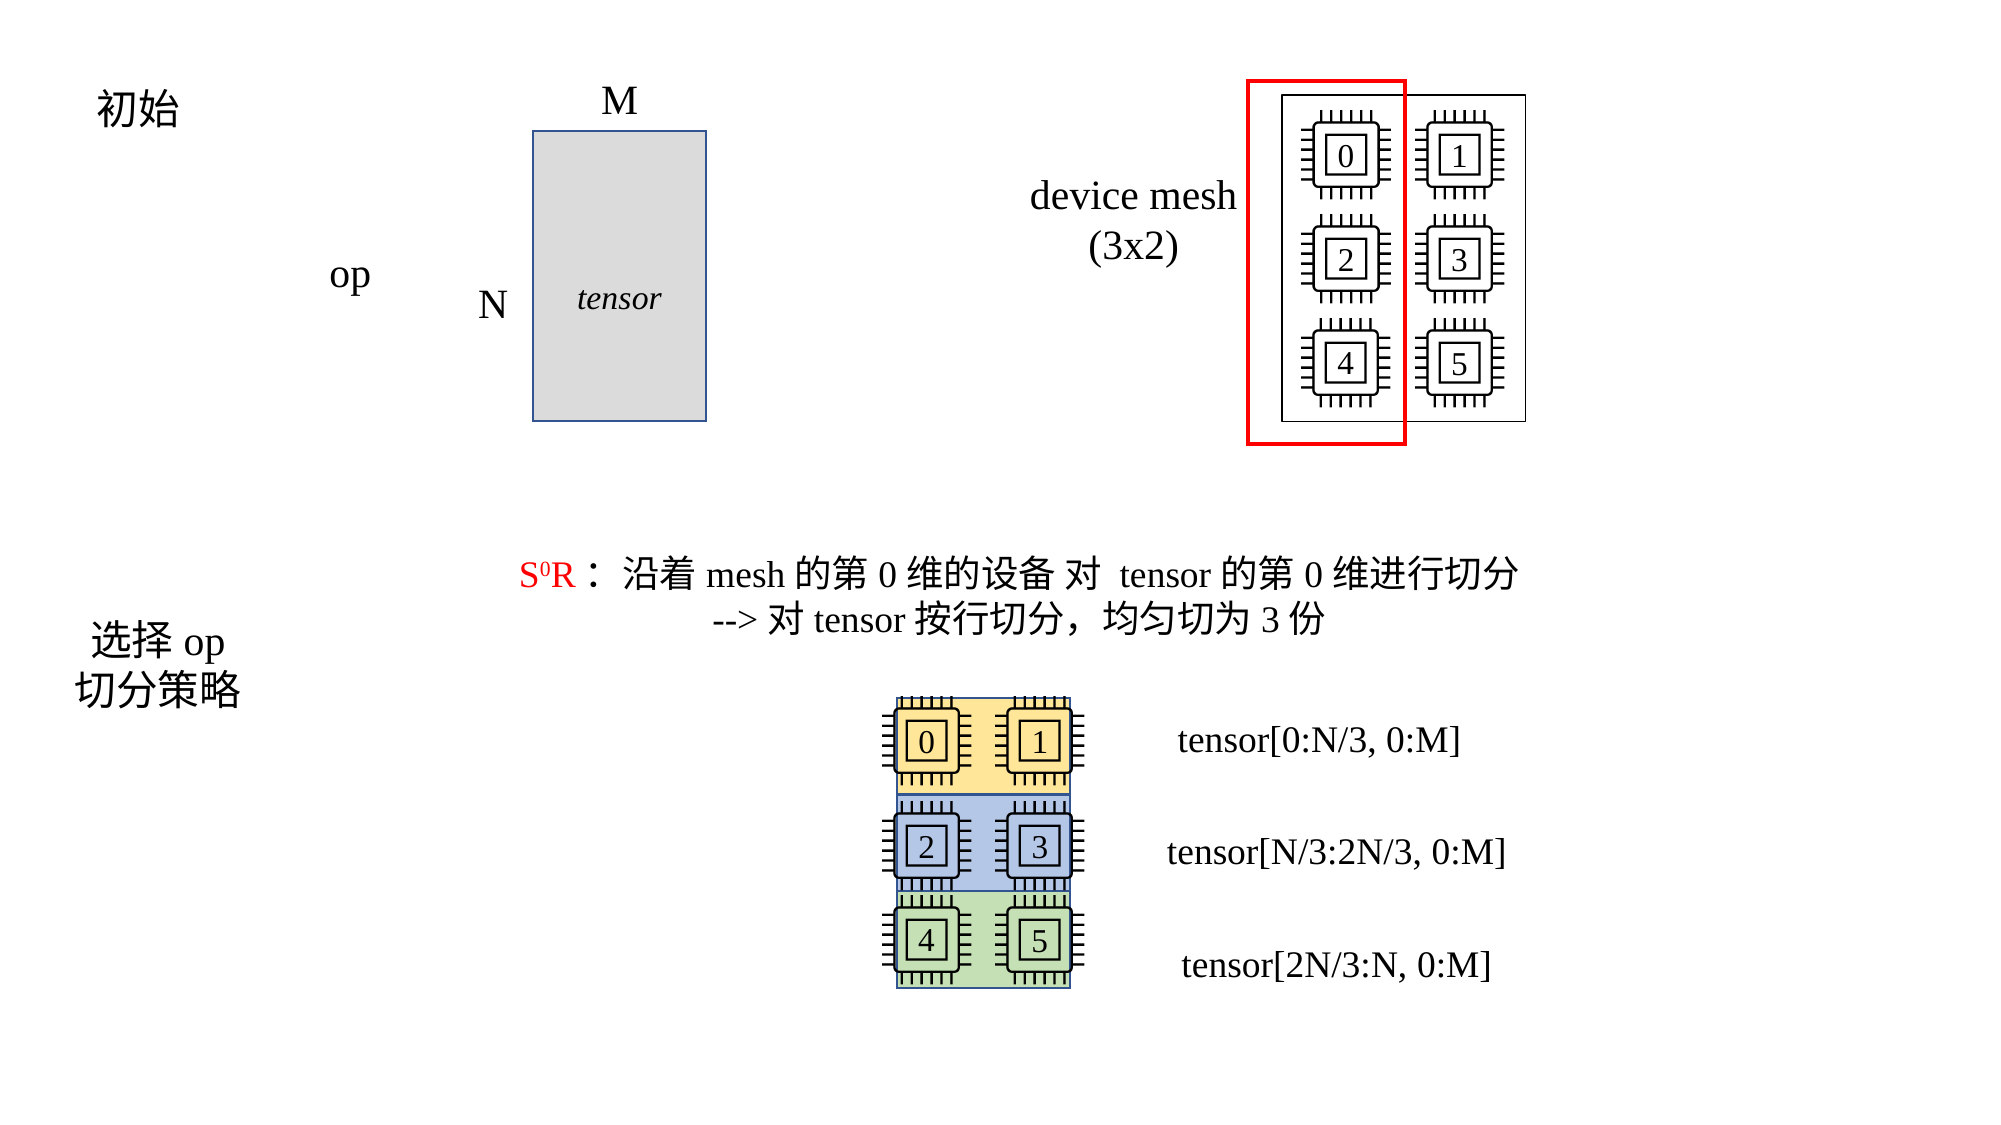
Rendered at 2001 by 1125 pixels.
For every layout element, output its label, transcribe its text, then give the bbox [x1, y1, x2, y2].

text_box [1399, 94, 1519, 214]
text_box 选择op 切分策略 [40, 606, 275, 721]
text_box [1286, 214, 1399, 303]
text_box 初始 [21, 75, 256, 141]
text_box device mesh (3x2) [980, 160, 1247, 276]
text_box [867, 880, 980, 999]
text_box S0R：沿着mesh的第0维的设备 对 tensor的第0维进行切分 -->对tensor按行切分，均匀切为3份 [504, 542, 1535, 648]
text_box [980, 681, 1099, 800]
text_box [1286, 95, 1399, 214]
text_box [980, 800, 1099, 880]
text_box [980, 880, 1099, 999]
text_box N [376, 269, 532, 335]
text_box M [526, 65, 713, 131]
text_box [1400, 303, 1519, 422]
text_box tensor[N/3:2N/3, 0:M] [1151, 820, 1522, 880]
text_box [1247, 80, 1406, 445]
text_box tensor[2N/3:N, 0:M] [1166, 932, 1507, 993]
text_box tensor[0:N/3, 0:M] [1162, 707, 1477, 768]
text_box op [233, 237, 468, 303]
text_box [1399, 214, 1519, 318]
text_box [867, 800, 980, 880]
text_box tensor [532, 130, 707, 422]
text_box [1519, 95, 1526, 422]
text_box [867, 681, 980, 800]
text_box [1286, 303, 1400, 422]
